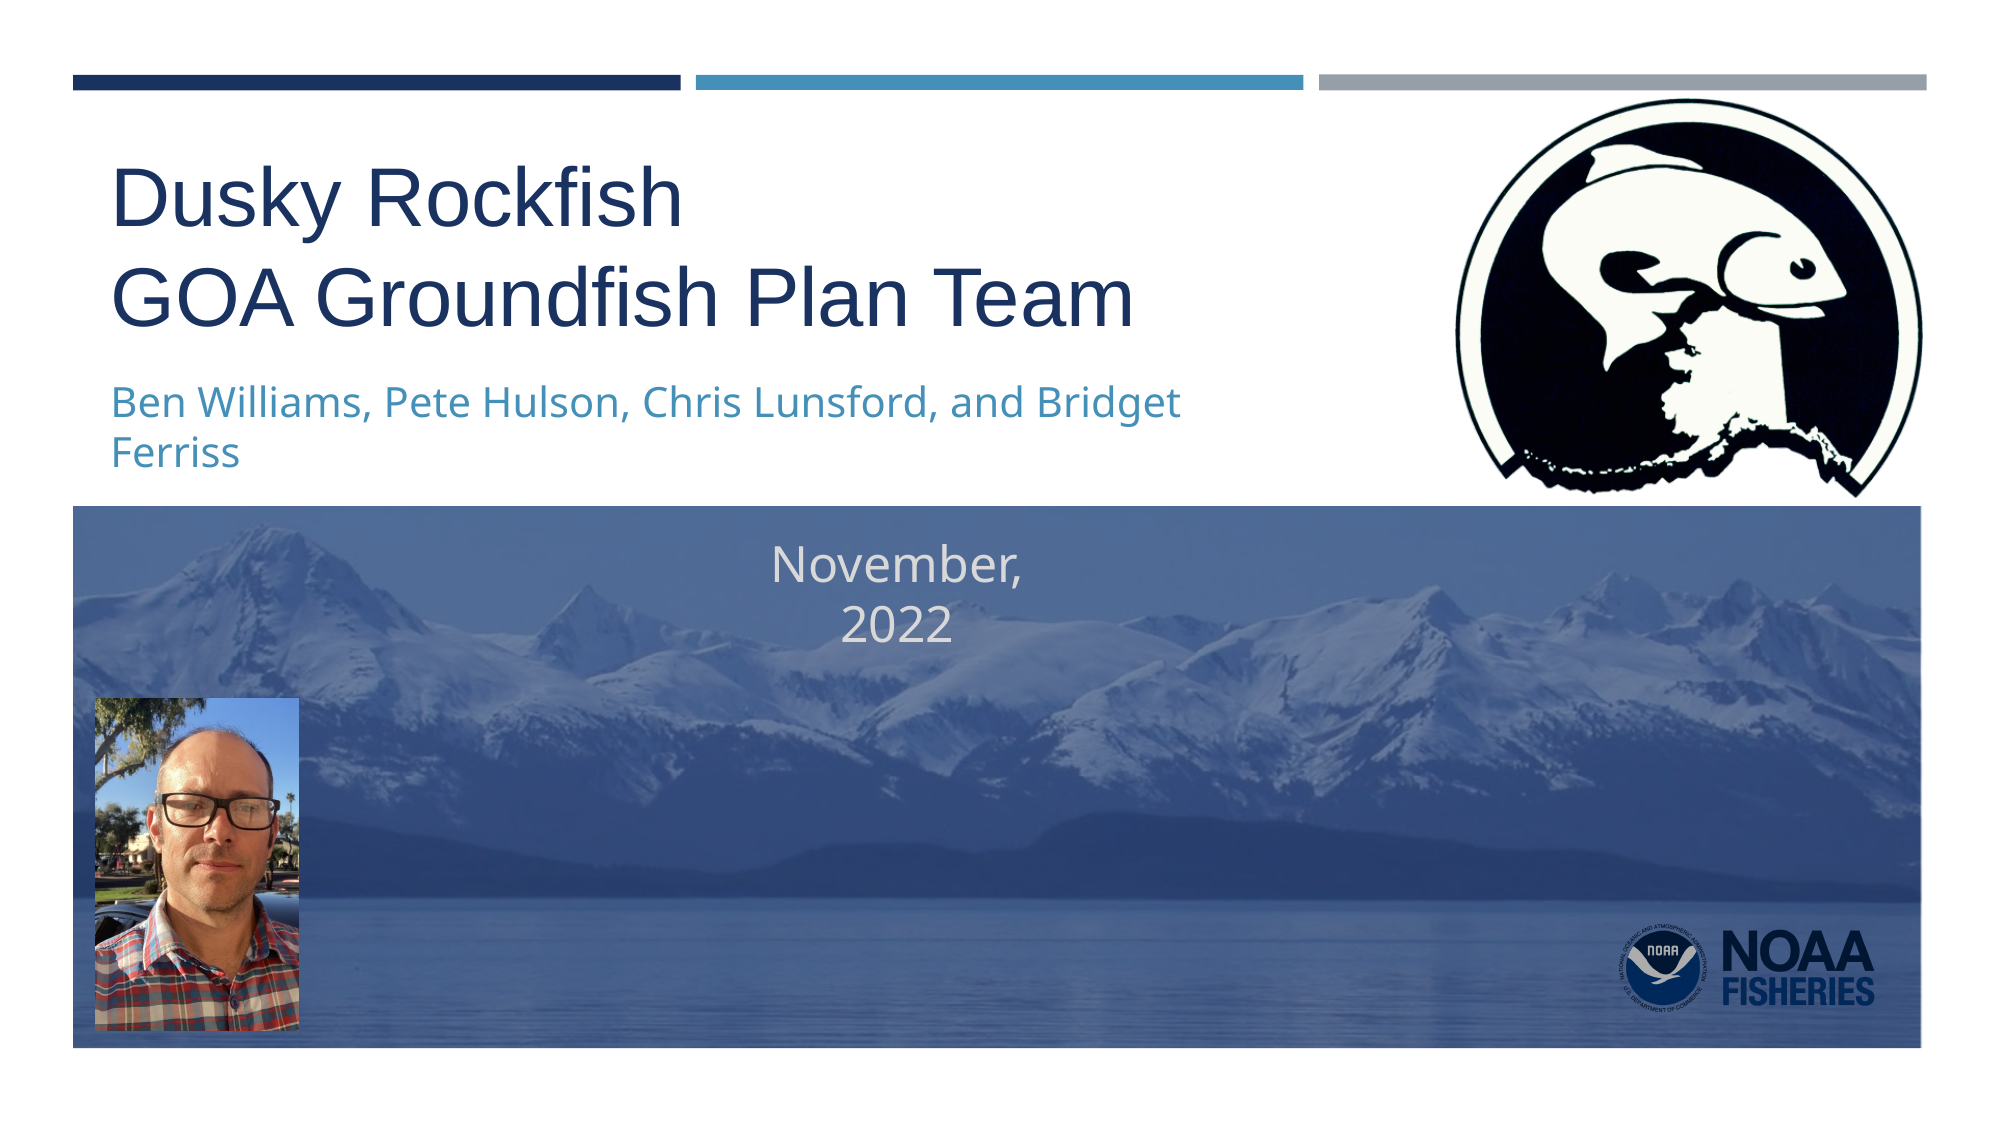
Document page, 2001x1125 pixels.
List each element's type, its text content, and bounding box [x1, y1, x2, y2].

text_box November, 2022 [695, 524, 1099, 660]
title Dusky Rockfish GOA Groundfish Plan Team [95, 109, 1450, 351]
text_box [73, 506, 1923, 1048]
picture [1455, 98, 1923, 499]
subtitle Ben Williams, Pete Hulson, Chris Lunsford, and Bridget Ferriss [95, 367, 1332, 490]
picture [94, 698, 299, 1032]
picture [1618, 923, 1875, 1013]
